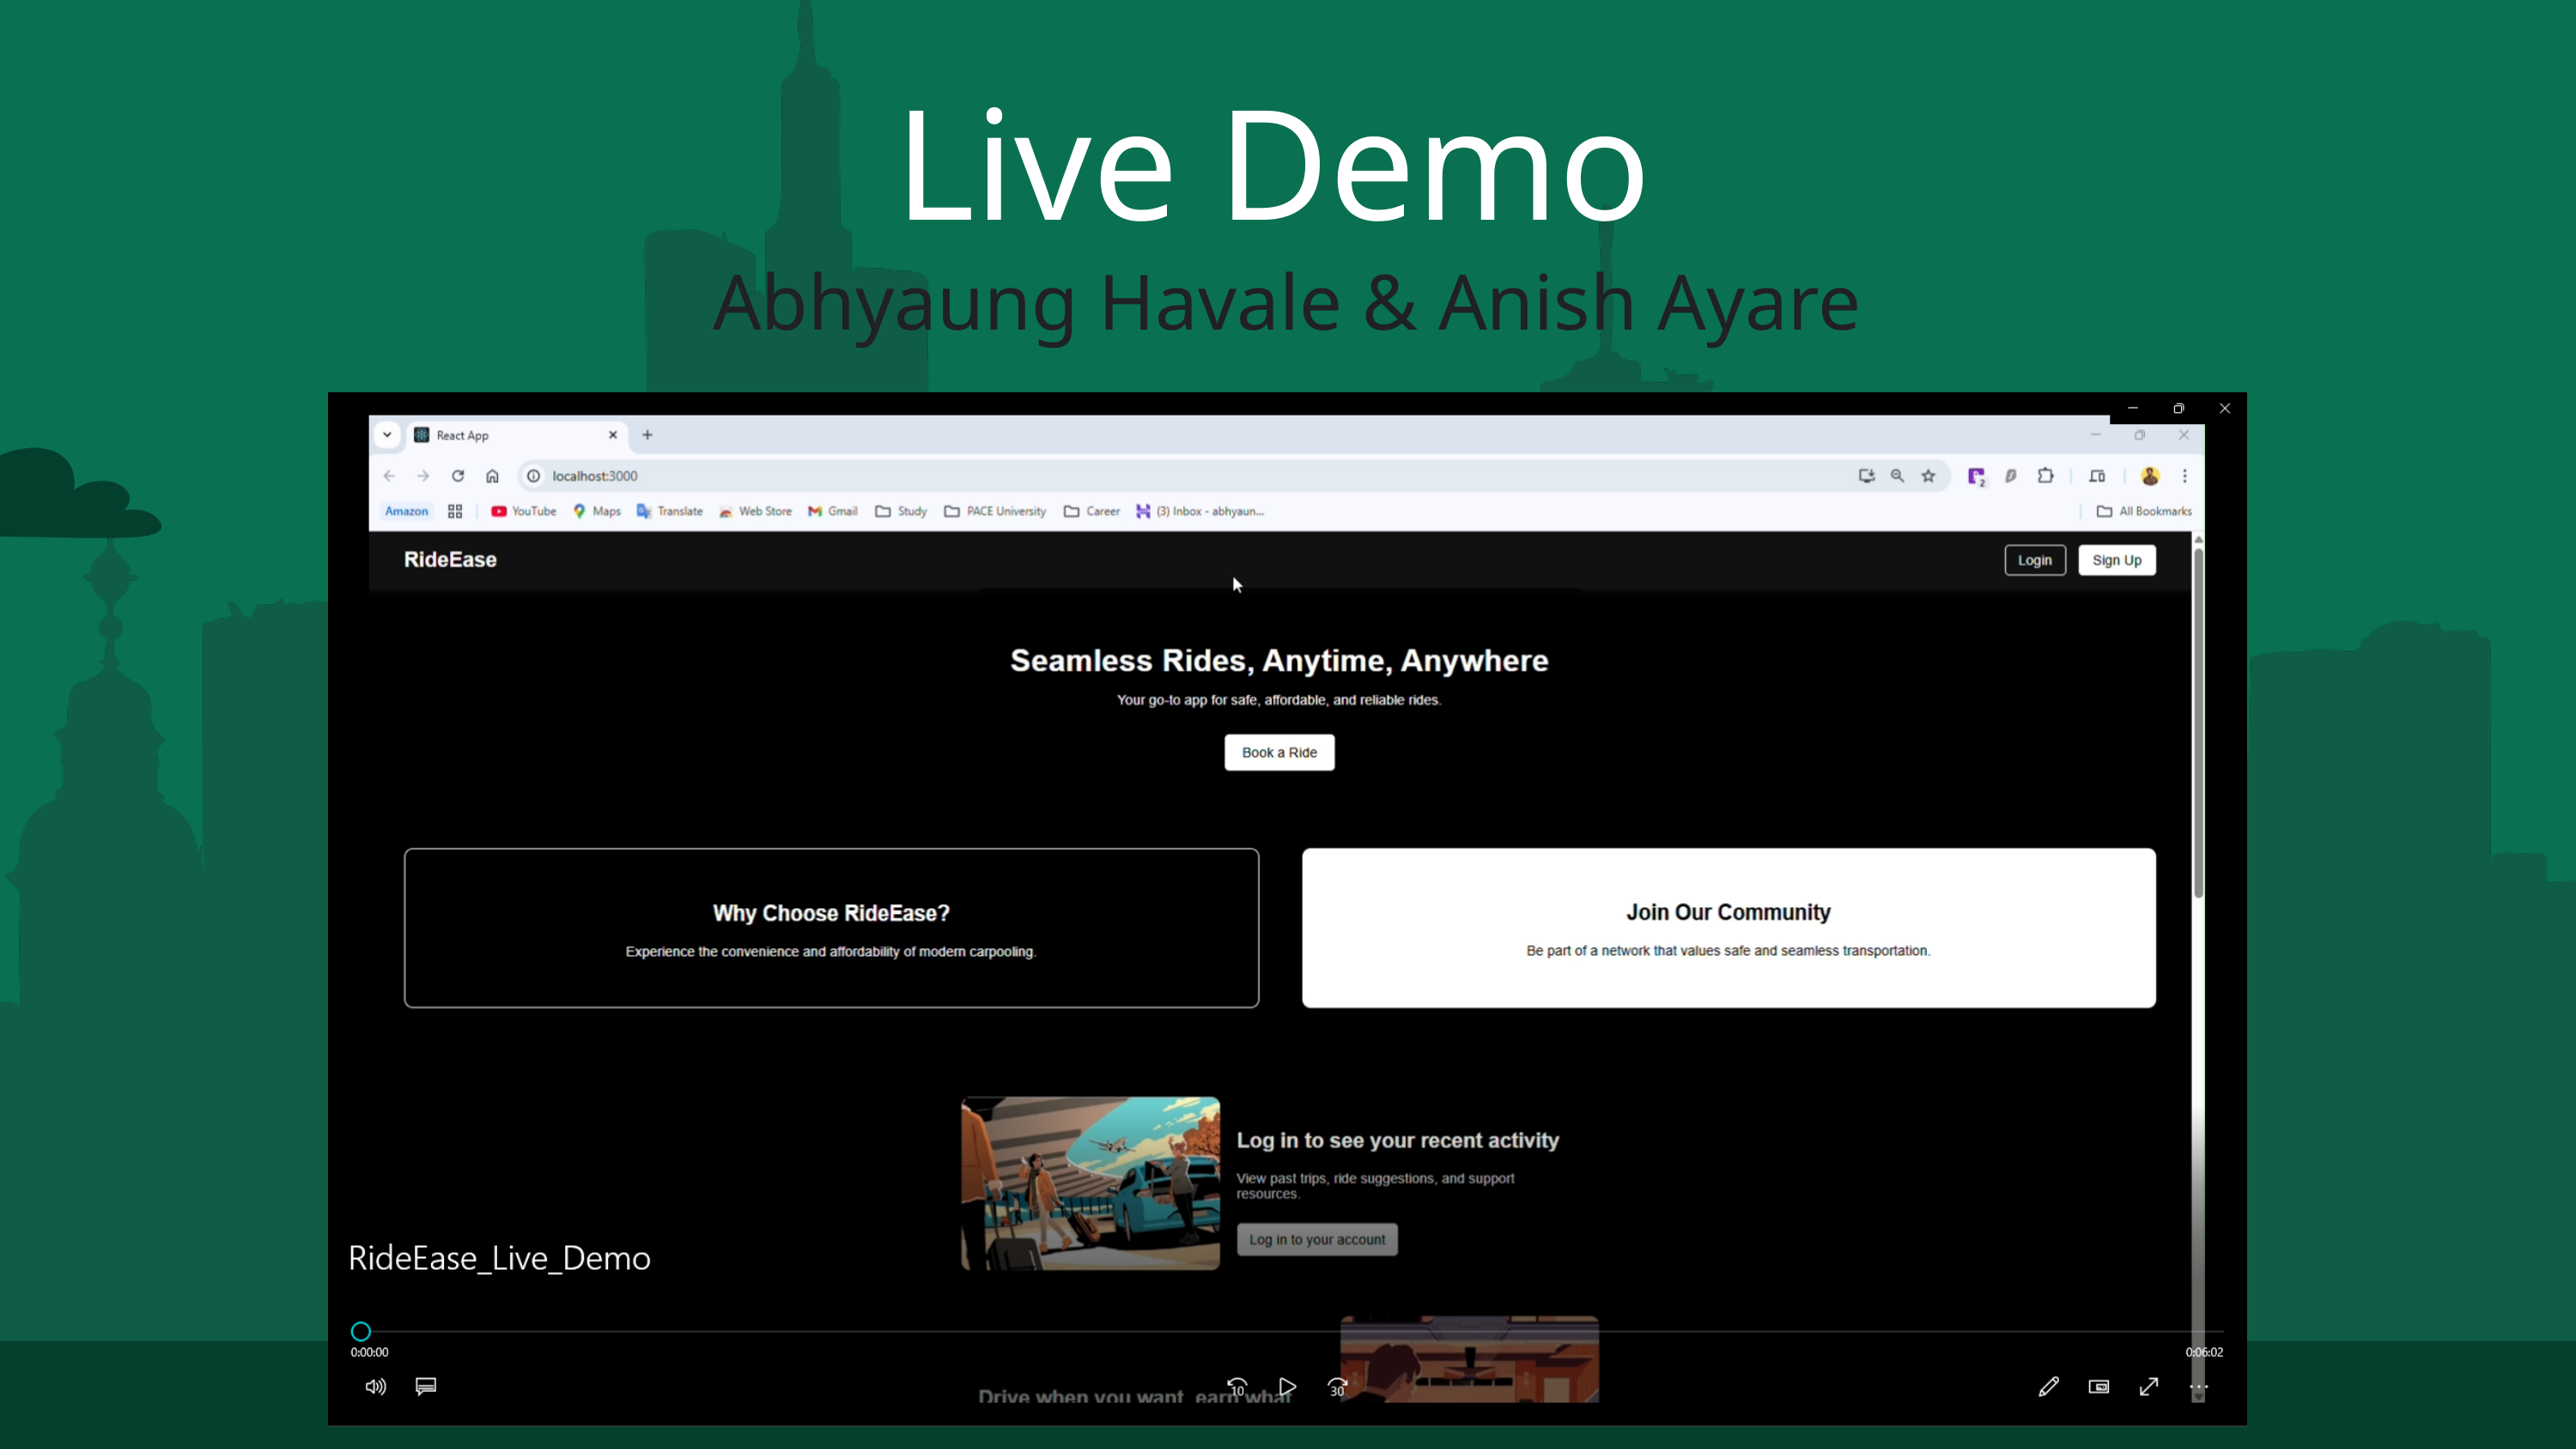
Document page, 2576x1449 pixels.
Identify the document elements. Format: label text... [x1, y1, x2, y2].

picture [328, 392, 2248, 1427]
text_box [0, 443, 166, 538]
text_box [0, 0, 2576, 1337]
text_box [0, 1340, 2576, 1449]
text_box Abhyaung Havale & Anish Ayare [693, 270, 1882, 346]
text_box Live Demo [295, 100, 2251, 252]
